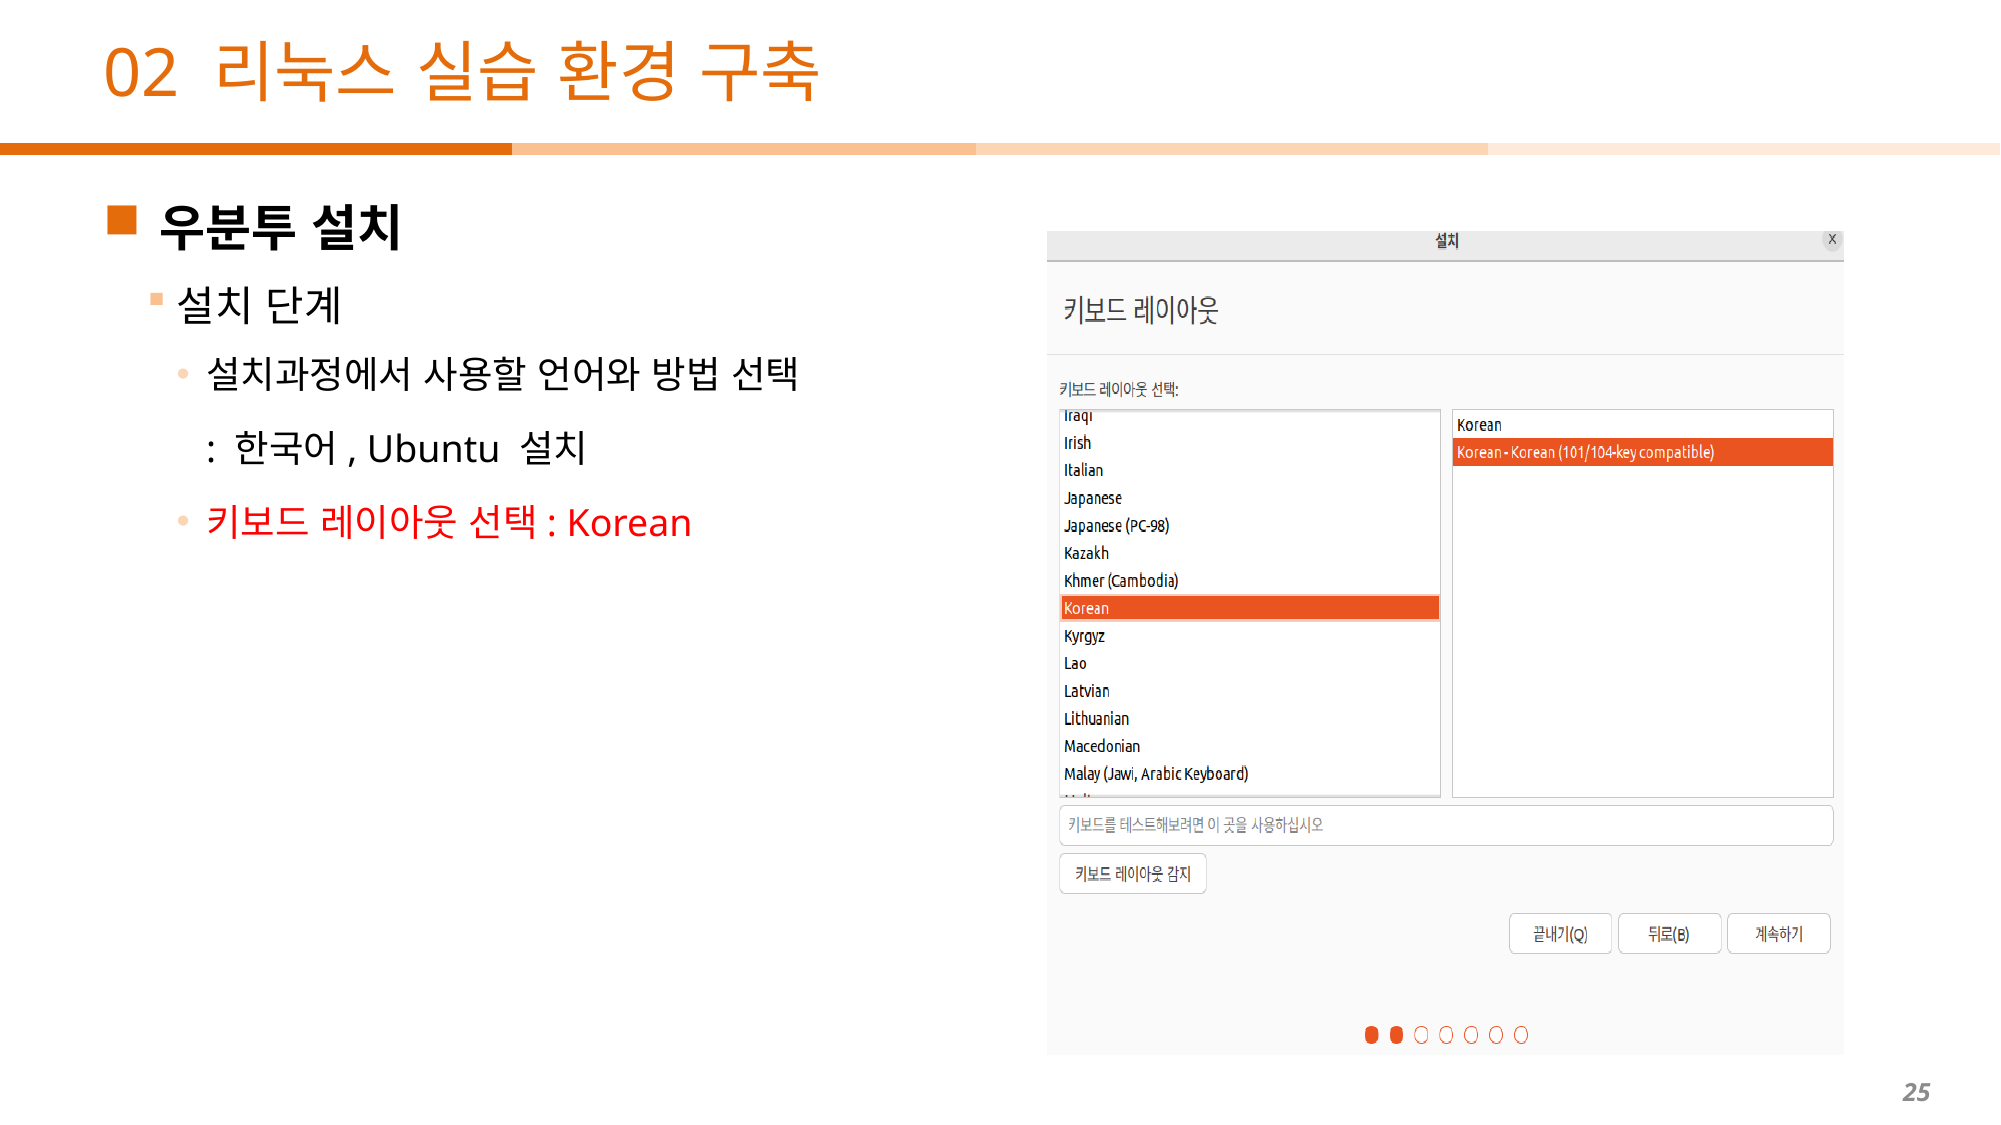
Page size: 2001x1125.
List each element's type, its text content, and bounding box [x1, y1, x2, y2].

title 02 리눅스 실습 환경 구축 [88, 18, 1920, 122]
list 우분투 설치 설치 단계 설치과정에서 사용할 언어와 방법 선택 : 한국어, Ubuntu 설치 키보드 레이아웃 선택: Korean [88, 176, 977, 1071]
picture [1046, 231, 1844, 1055]
